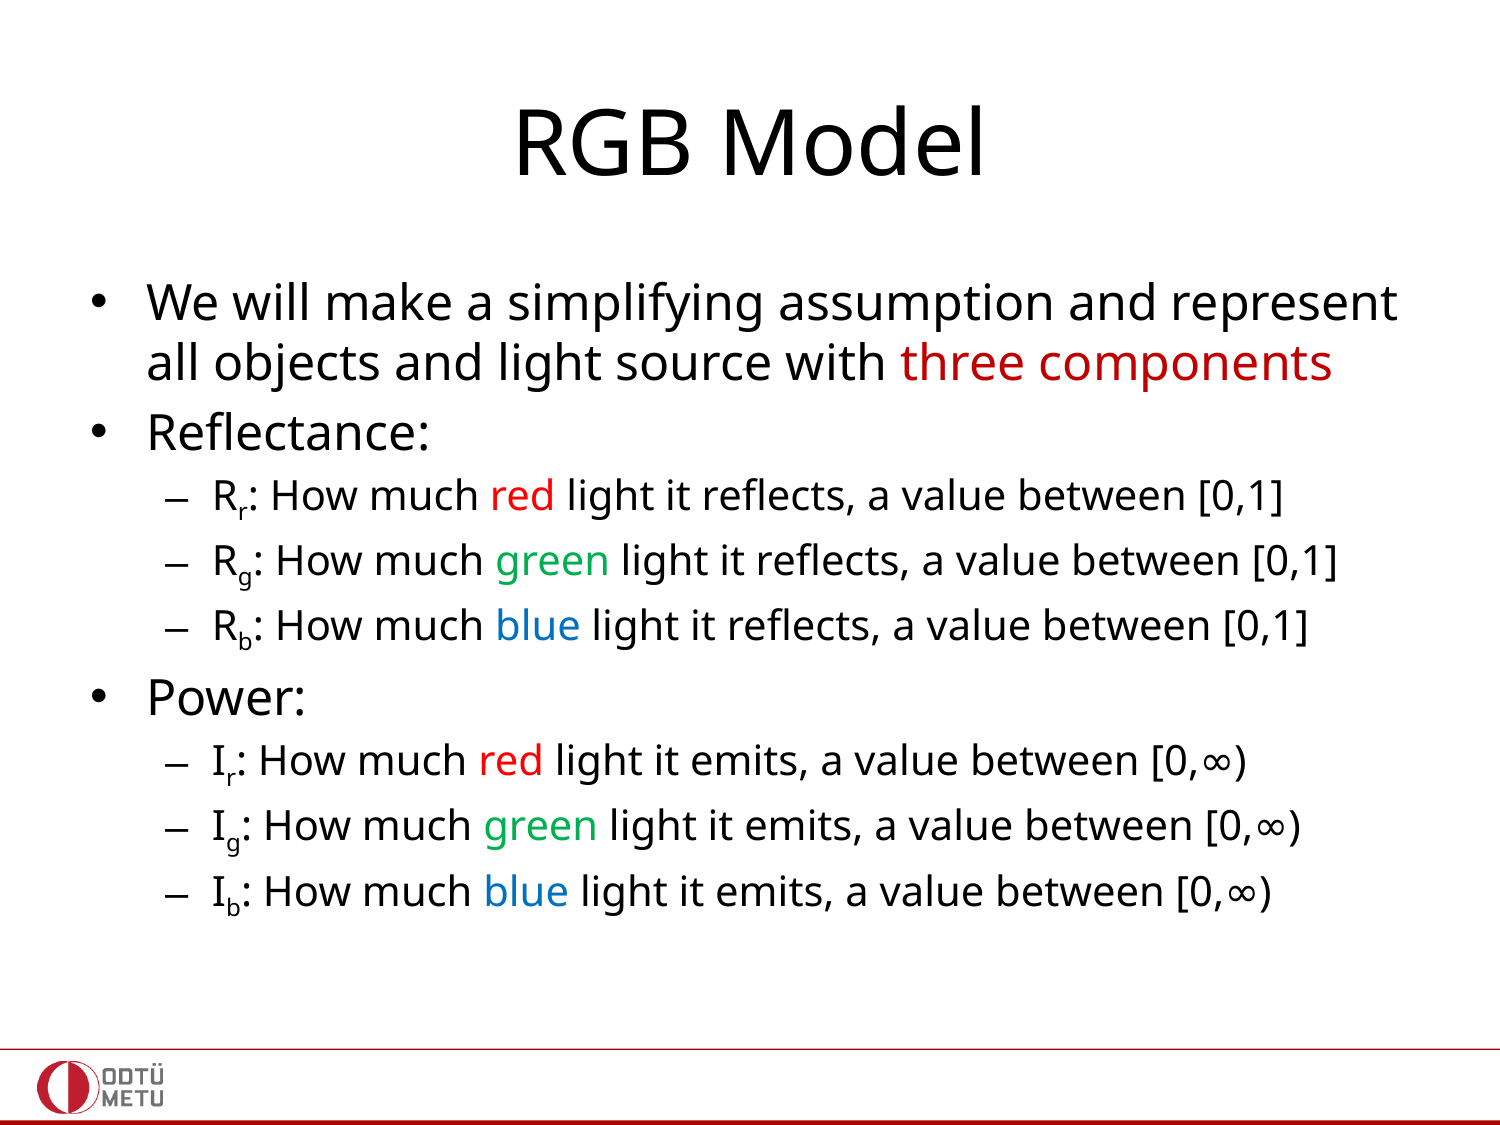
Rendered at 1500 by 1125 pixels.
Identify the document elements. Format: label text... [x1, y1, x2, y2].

list We will make a simplifying assumption and represent all objects and light source with three components Reflectance: Rr: How much red light it reflects, a value between [0,1] Rg: How much green light it reflects, a value between [0,1] Rb: How much blue light it reflects, a value between [0,1] Power: Ir: How much red light it emits, a value between [0,∞) Ig: How much green light it emits, a value between [0,∞) Ib: How much blue light it emits, a value between [0,∞) [75, 262, 1425, 1005]
picture [37, 1061, 163, 1114]
title RGB Model [75, 45, 1425, 233]
